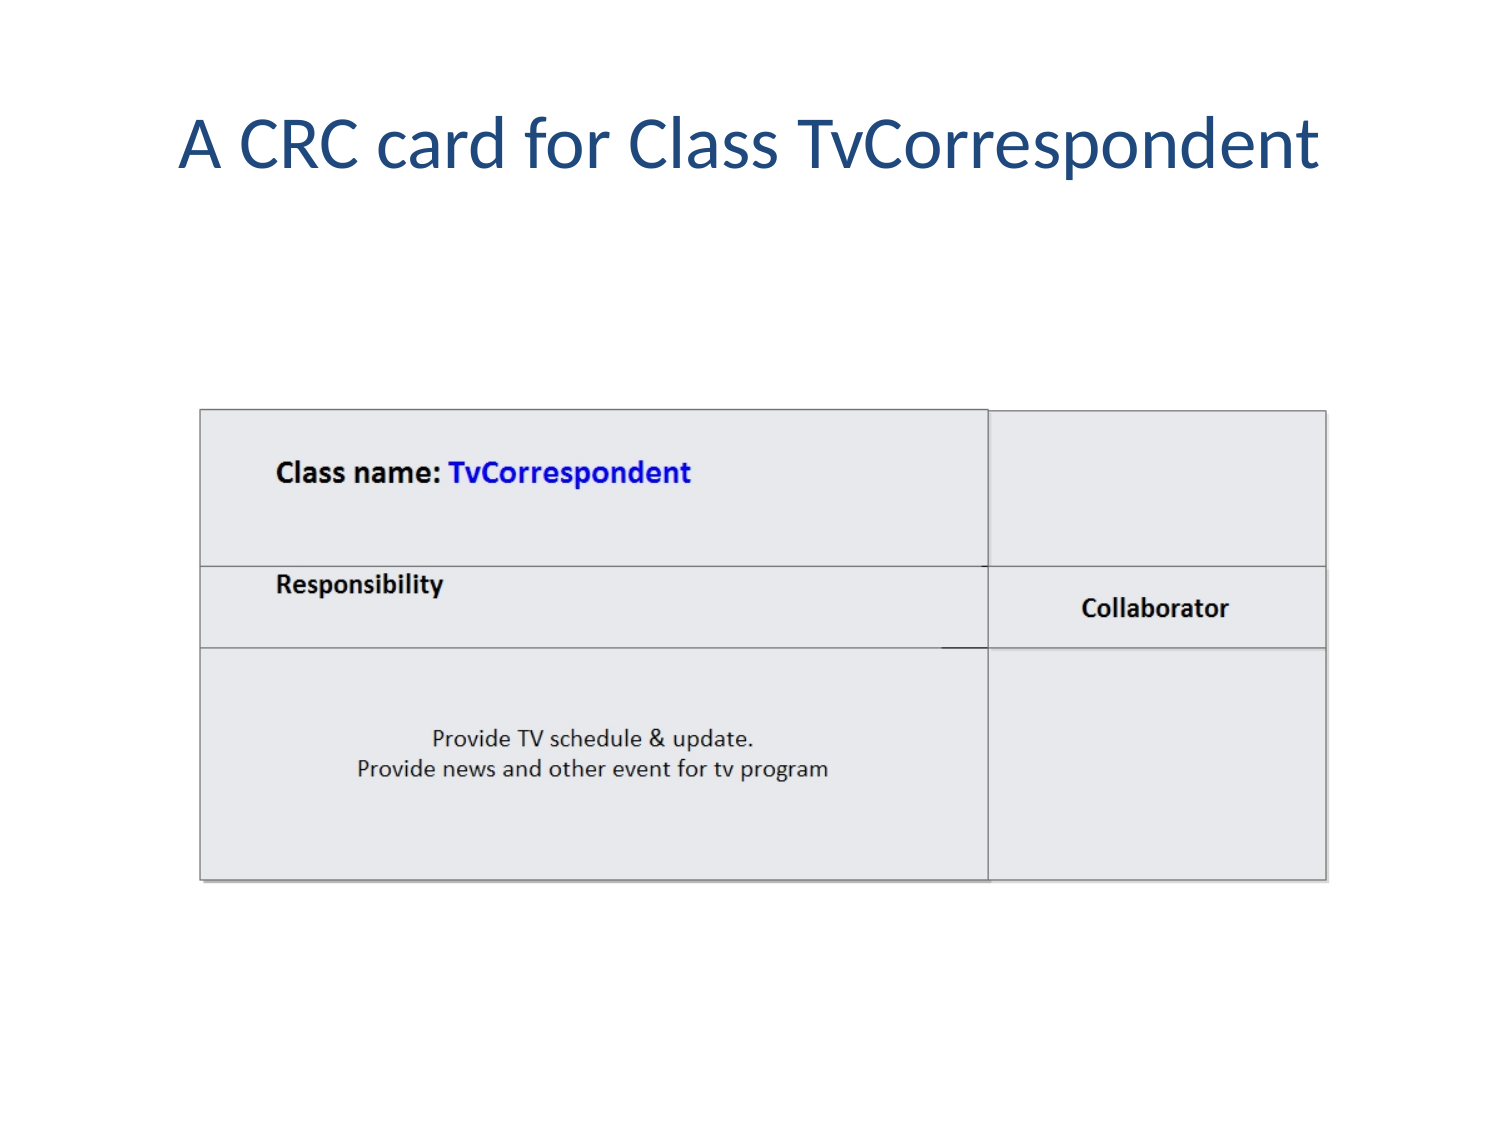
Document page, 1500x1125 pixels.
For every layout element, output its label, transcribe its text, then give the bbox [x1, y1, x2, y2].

title A CRC card for Class TvCorrespondent [75, 45, 1425, 233]
picture [187, 399, 1338, 887]
